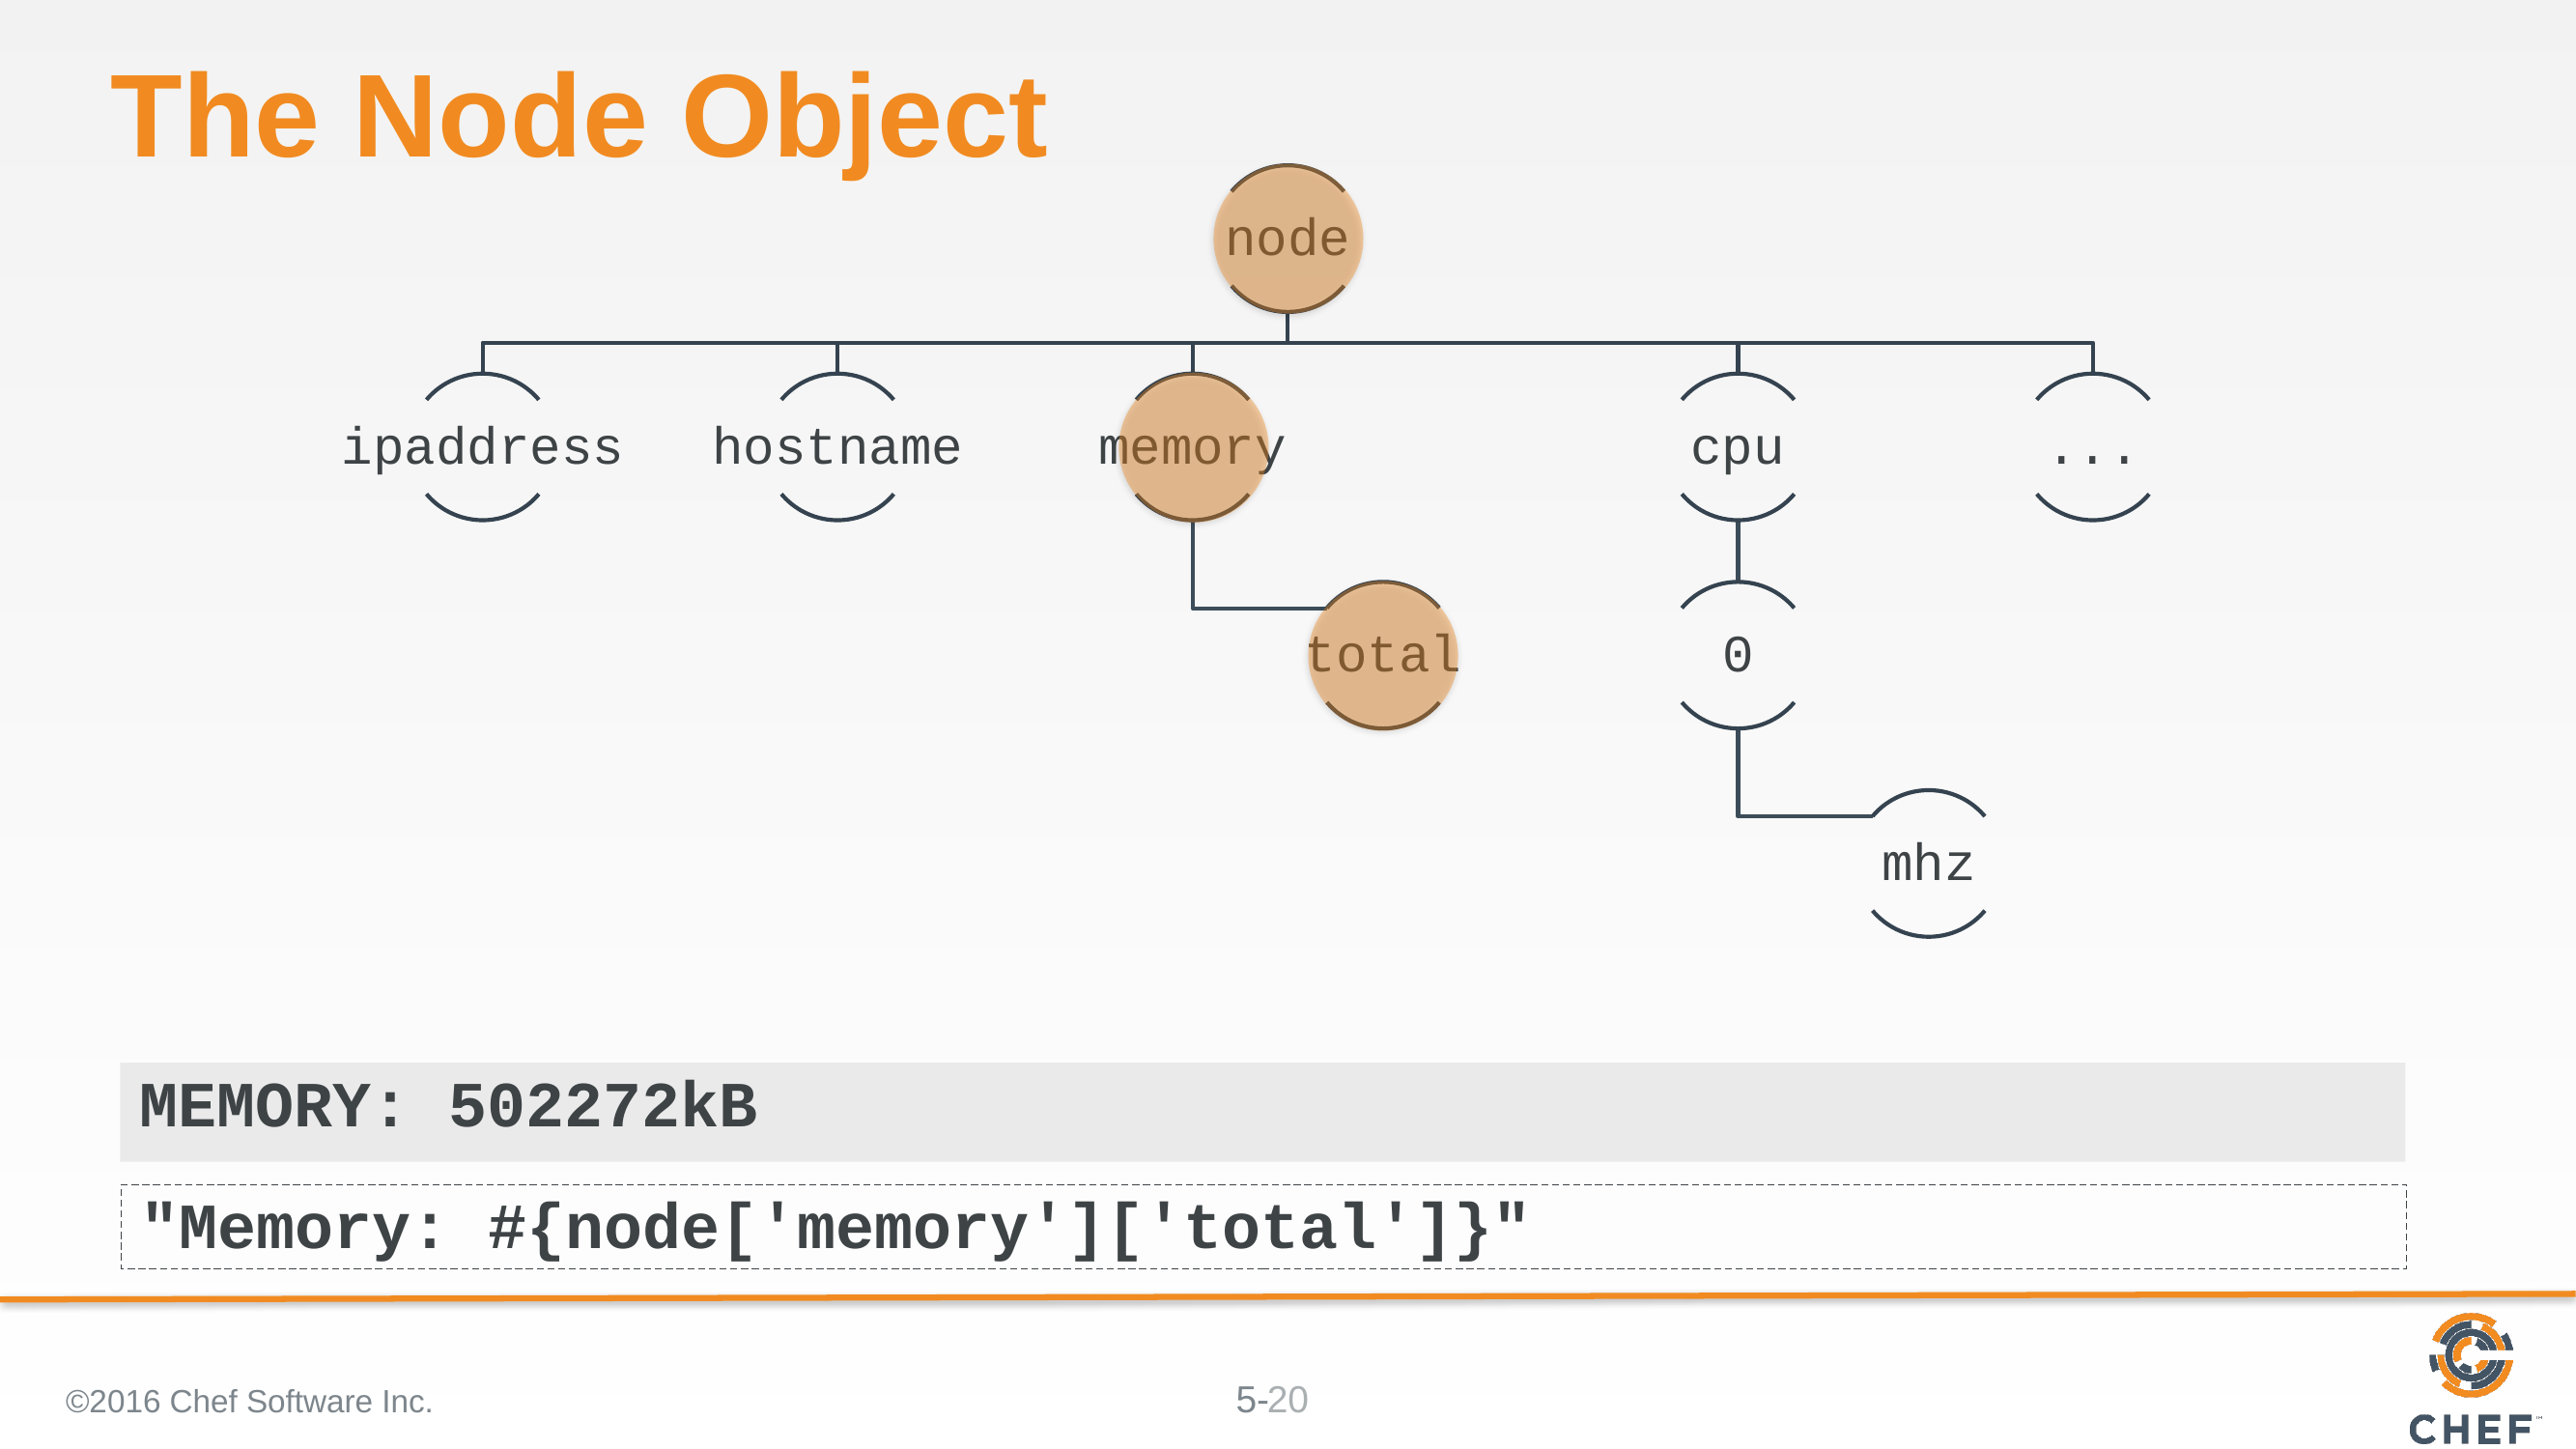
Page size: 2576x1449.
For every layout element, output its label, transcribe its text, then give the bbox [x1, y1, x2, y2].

text_box MEMORY: 502272kB [120, 1063, 2406, 1162]
slide_number 20 [998, 1359, 1578, 1437]
picture [2399, 1297, 2550, 1449]
list "Memory: #{node['memory']['total']}" [121, 1184, 2407, 1269]
footer ©2016 Chef Software Inc. [51, 1359, 952, 1440]
text_box The Node Object [96, 48, 2463, 180]
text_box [139, 164, 2437, 938]
